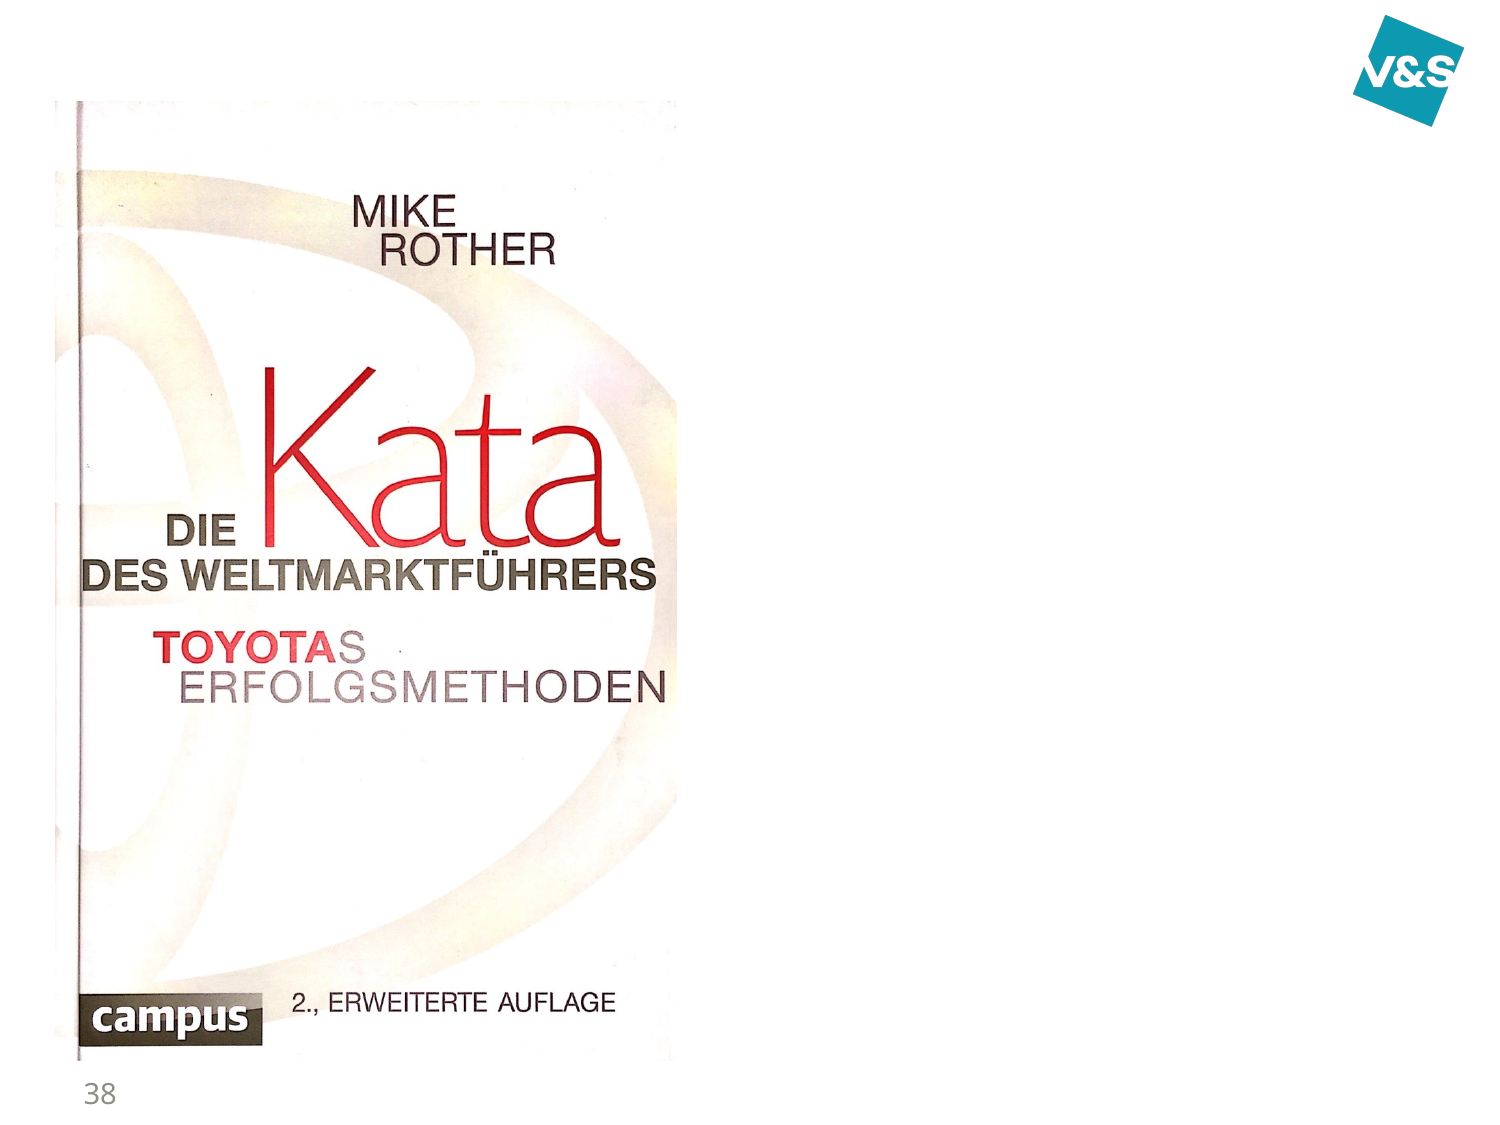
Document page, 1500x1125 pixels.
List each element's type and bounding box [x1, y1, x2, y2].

picture [55, 101, 678, 1061]
picture [1352, 0, 1495, 128]
